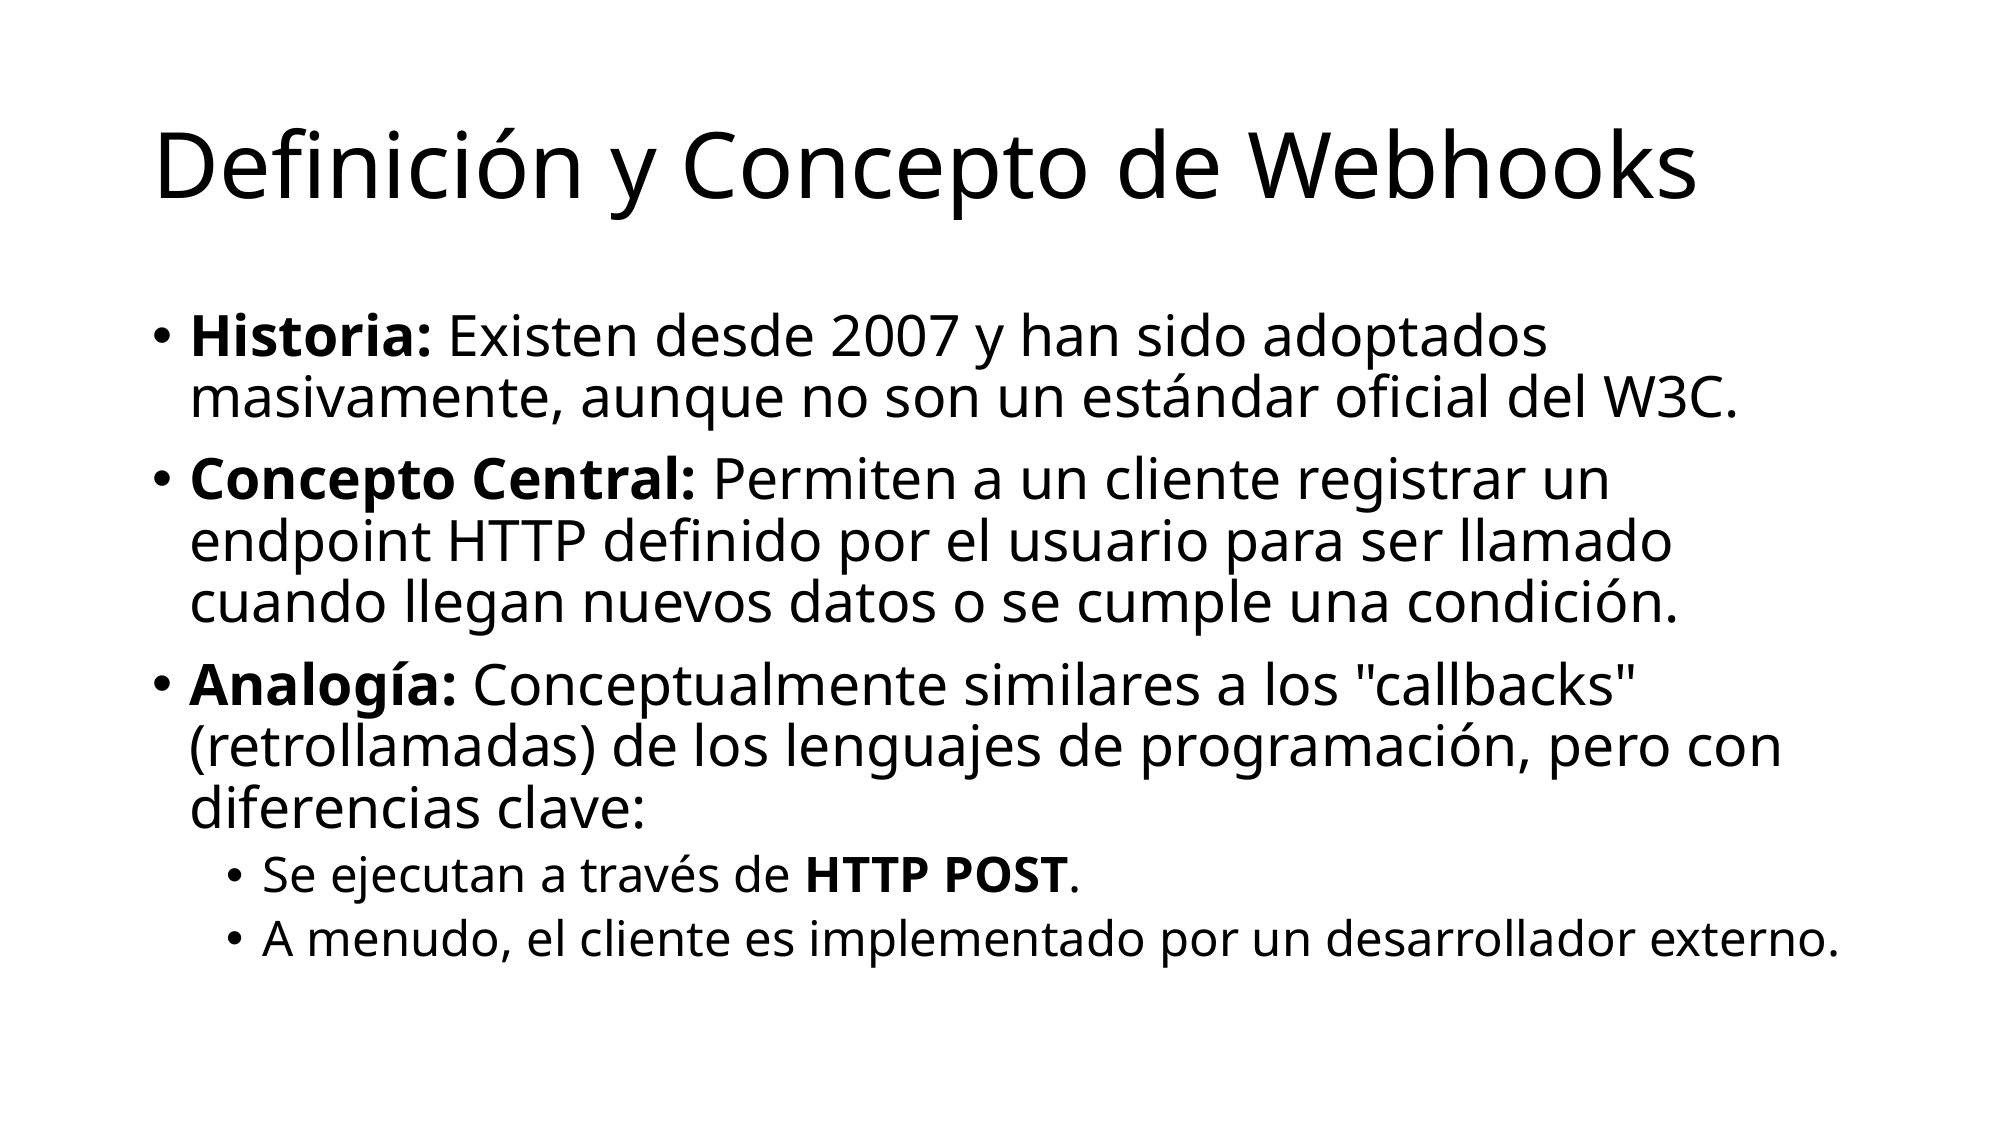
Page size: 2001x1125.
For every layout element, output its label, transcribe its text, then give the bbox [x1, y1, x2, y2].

title Definición y Concepto de Webhooks [137, 59, 1863, 278]
list Historia: Existen desde 2007 y han sido adoptados masivamente, aunque no son un estándar oficial del W3C. Concepto Central: Permiten a un cliente registrar un endpoint HTTP definido por el usuario para ser llamado cuando llegan nuevos datos o se cumple una condición. Analogía: Conceptualmente similares a los "callbacks" (retrollamadas) de los lenguajes de programación, pero con diferencias clave: Se ejecutan a través de HTTP POST. A menudo, el cliente es implementado por un desarrollador externo. [137, 299, 1863, 1014]
